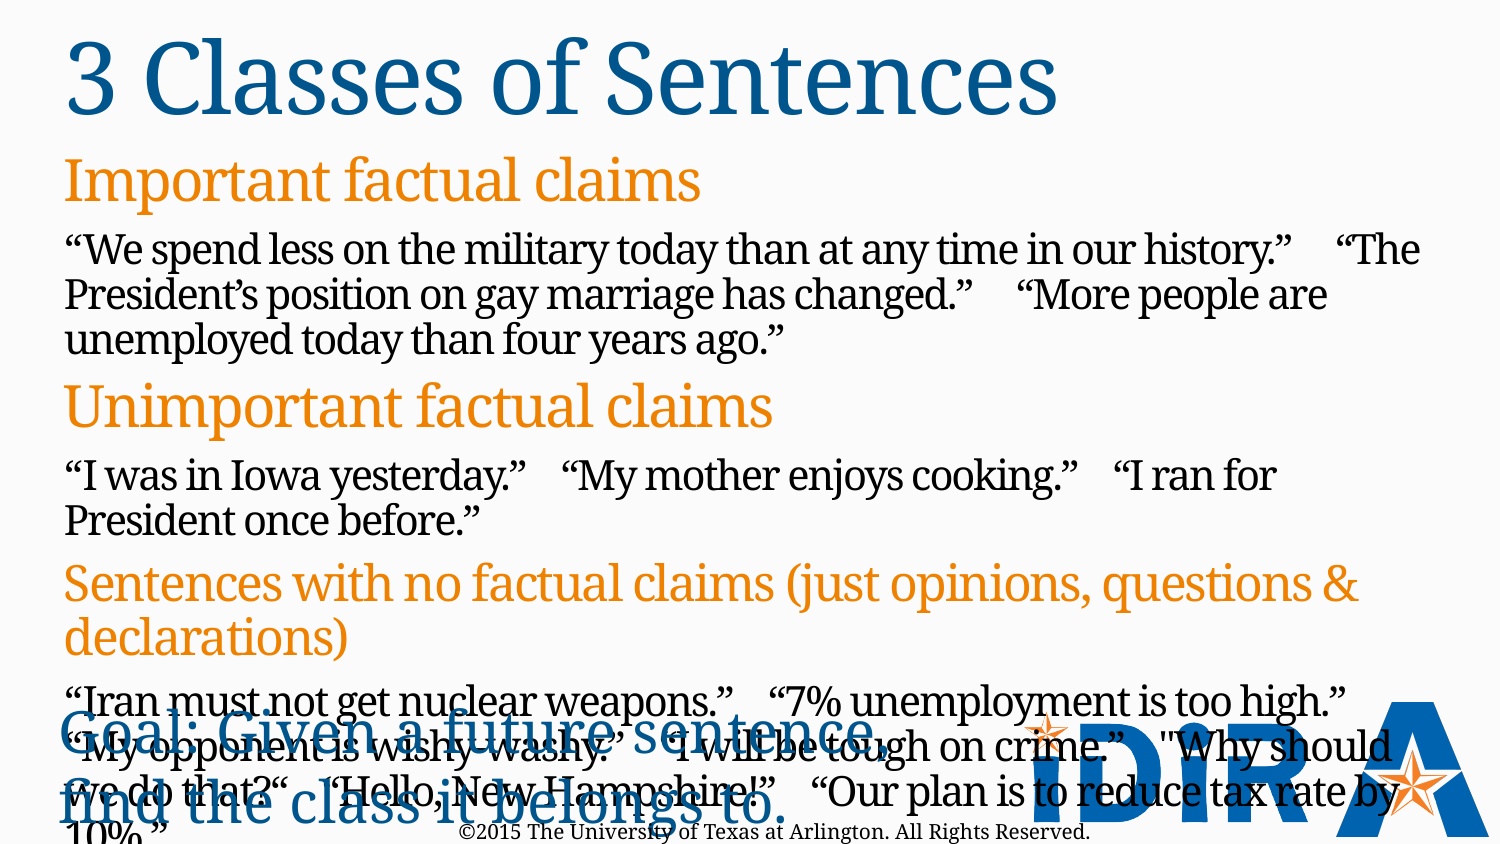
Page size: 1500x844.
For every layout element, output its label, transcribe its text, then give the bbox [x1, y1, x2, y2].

list Important factual claims “We spend less on the military today than at any time in our history.” “The President’s position on gay marriage has changed.” “More people are unemployed today than four years ago.” Unimportant factual claims “I was in Iowa yesterday.” “My mother enjoys cooking.” “I ran for President once before.” Sentences with no factual claims (just opinions, questions & declarations) “Iran must not get nuclear weapons.” “7% unemployment is too high.” “My opponent is wishy-washy.” “I will be tough on crime.” "Why should we do that?“ “Hello, New Hampshire!” “Our plan is to reduce tax rate by 10%.” [63, 151, 1436, 680]
title 3 Classes of Sentences [63, 28, 1436, 139]
picture [1022, 709, 1314, 830]
text_box Goal: Given a future sentence, find the class it belongs to. [58, 695, 908, 836]
picture [1336, 702, 1489, 837]
text_box ©2015 The University of Texas at Arlington. All Rights Reserved. [458, 818, 1091, 844]
